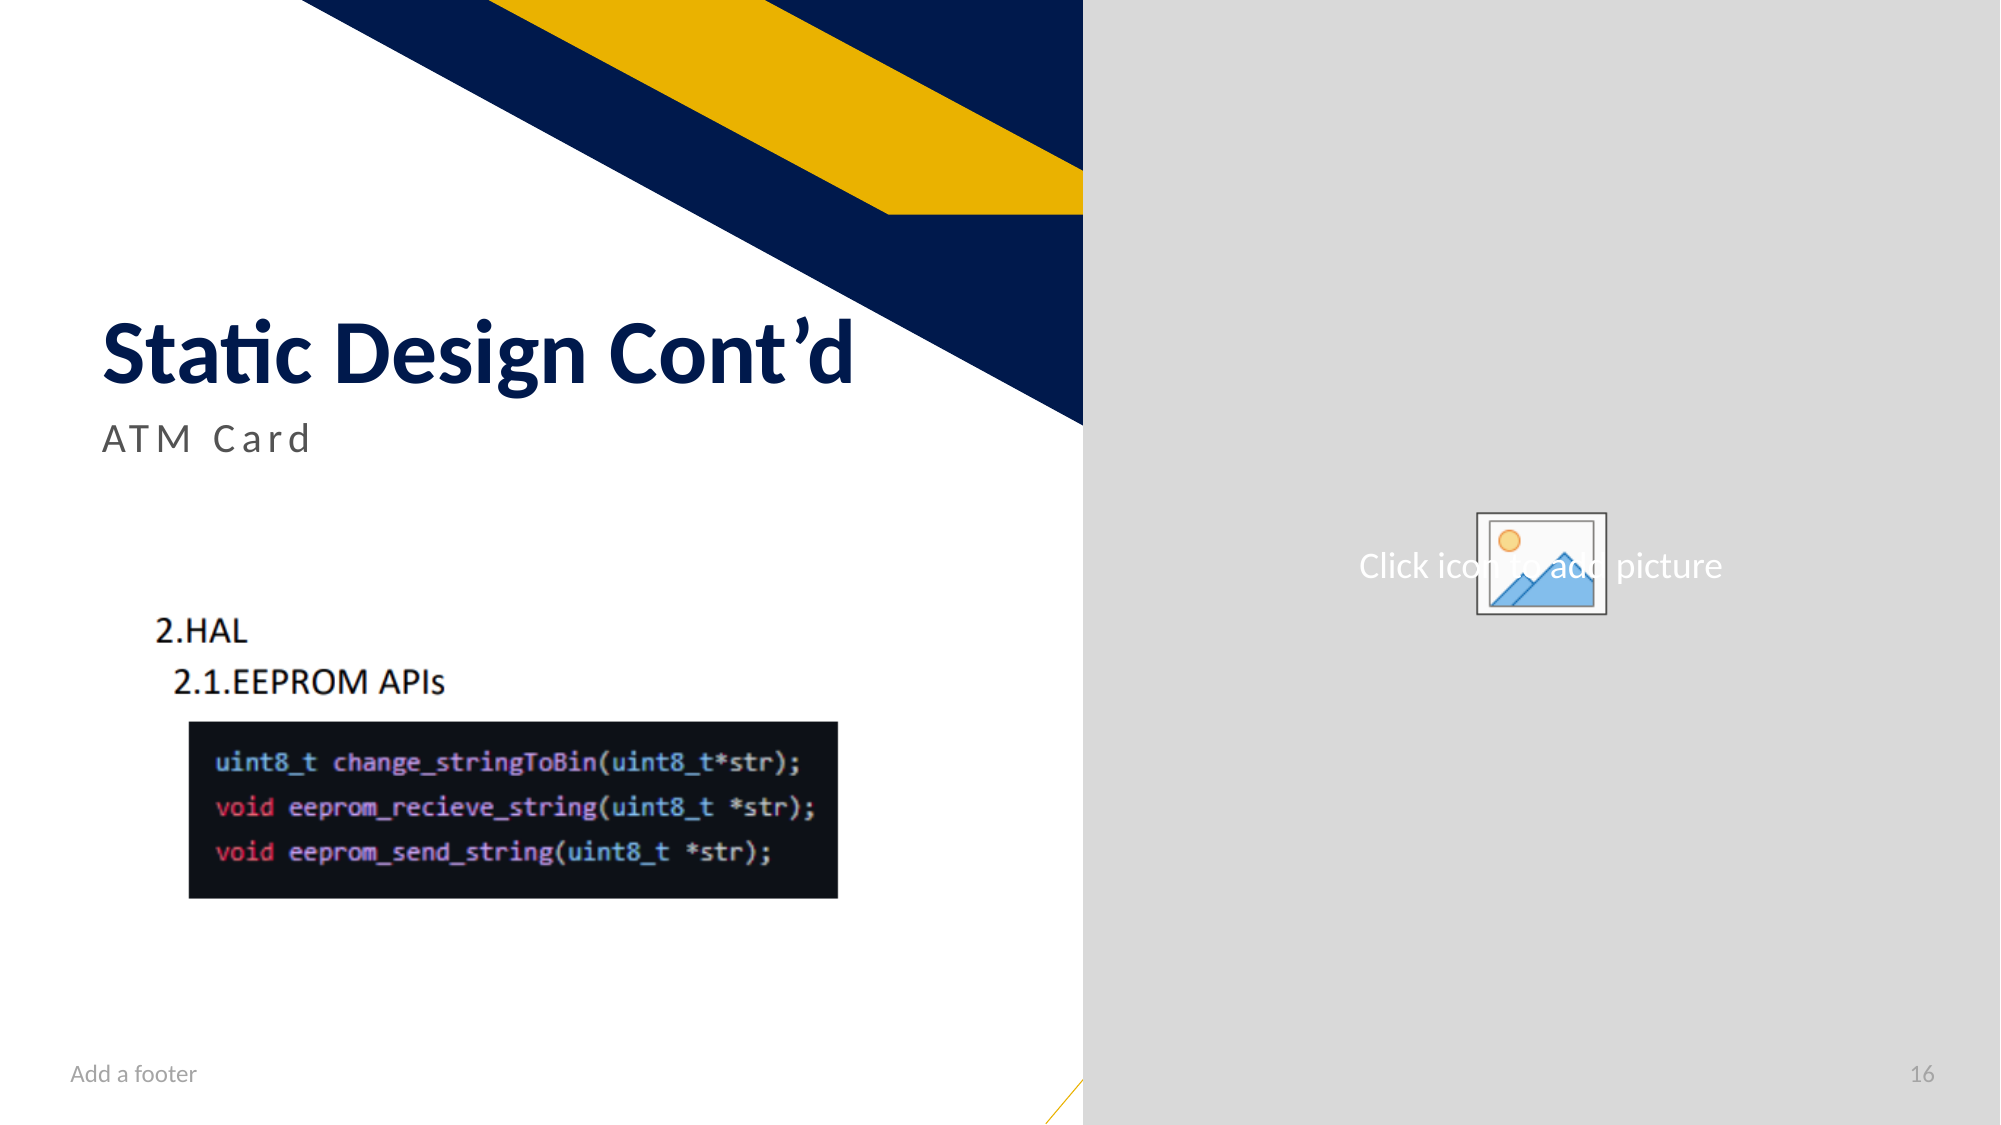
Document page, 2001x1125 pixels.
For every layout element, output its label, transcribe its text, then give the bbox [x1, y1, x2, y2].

title Static Design Cont’d [87, 203, 1083, 403]
picture [1083, 0, 2000, 1125]
list ATM Card [87, 409, 1083, 510]
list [87, 580, 898, 931]
footer Add a footer [55, 1042, 731, 1103]
